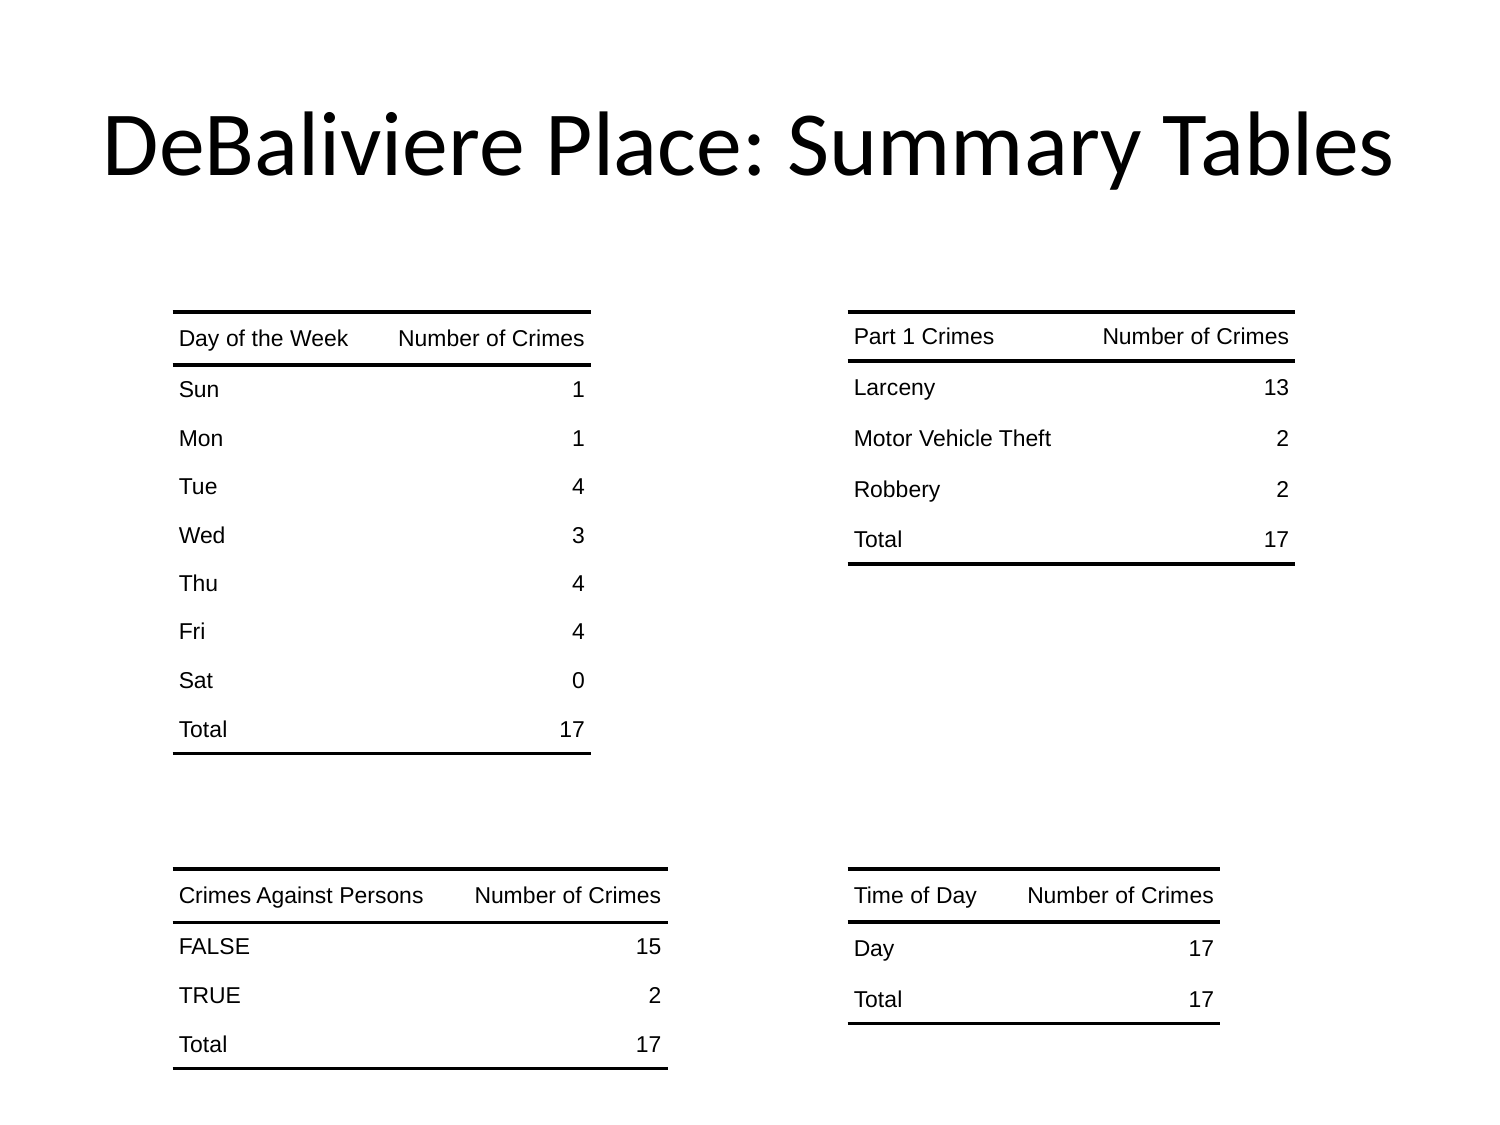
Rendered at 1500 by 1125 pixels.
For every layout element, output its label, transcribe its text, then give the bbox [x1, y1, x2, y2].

table_header Number of Crimes [450, 871, 668, 921]
table_cell Total [173, 1020, 450, 1067]
table_header Part 1 Crimes [848, 314, 1078, 359]
table_cell 17 [374, 705, 591, 752]
title DeBaliviere Place: Summary Tables [75, 45, 1425, 233]
table_header Time of Day [848, 871, 1003, 920]
table_cell Day [848, 924, 1003, 975]
table_cell 3 [374, 511, 591, 560]
table_cell 0 [374, 656, 591, 705]
table_cell FALSE [173, 924, 450, 972]
table_cell Total [848, 516, 1078, 562]
table_cell Sun [173, 367, 374, 414]
table_cell Total [848, 975, 1003, 1022]
table_header Number of Crimes [1078, 314, 1295, 359]
table_cell 17 [1003, 975, 1220, 1022]
table_cell Robbery [848, 463, 1078, 516]
table_cell 17 [1003, 924, 1220, 975]
table_cell 4 [374, 608, 591, 656]
table_cell Tue [173, 463, 374, 511]
table_cell 1 [374, 367, 591, 414]
table_cell 15 [450, 924, 668, 972]
table_header Crimes Against Persons [173, 871, 450, 921]
table_cell 17 [1078, 516, 1295, 562]
table_cell Larceny [848, 363, 1078, 414]
table_header Number of Crimes [1003, 871, 1220, 920]
table_cell 2 [1078, 463, 1295, 516]
table_cell Thu [173, 560, 374, 608]
table_cell Wed [173, 511, 374, 560]
table_cell 17 [450, 1020, 668, 1067]
table_cell 2 [1078, 414, 1295, 463]
table_cell Fri [173, 608, 374, 656]
table_cell 13 [1078, 363, 1295, 414]
table_header Day of the Week [173, 314, 374, 363]
table_cell 2 [450, 972, 668, 1020]
table_cell Motor Vehicle Theft [848, 414, 1078, 463]
table_cell Mon [173, 414, 374, 463]
table_cell Sat [173, 656, 374, 705]
table_cell TRUE [173, 972, 450, 1020]
table_cell Total [173, 705, 374, 752]
table_cell 4 [374, 463, 591, 511]
table_cell 1 [374, 414, 591, 463]
table_cell 4 [374, 560, 591, 608]
table_header Number of Crimes [374, 314, 591, 363]
